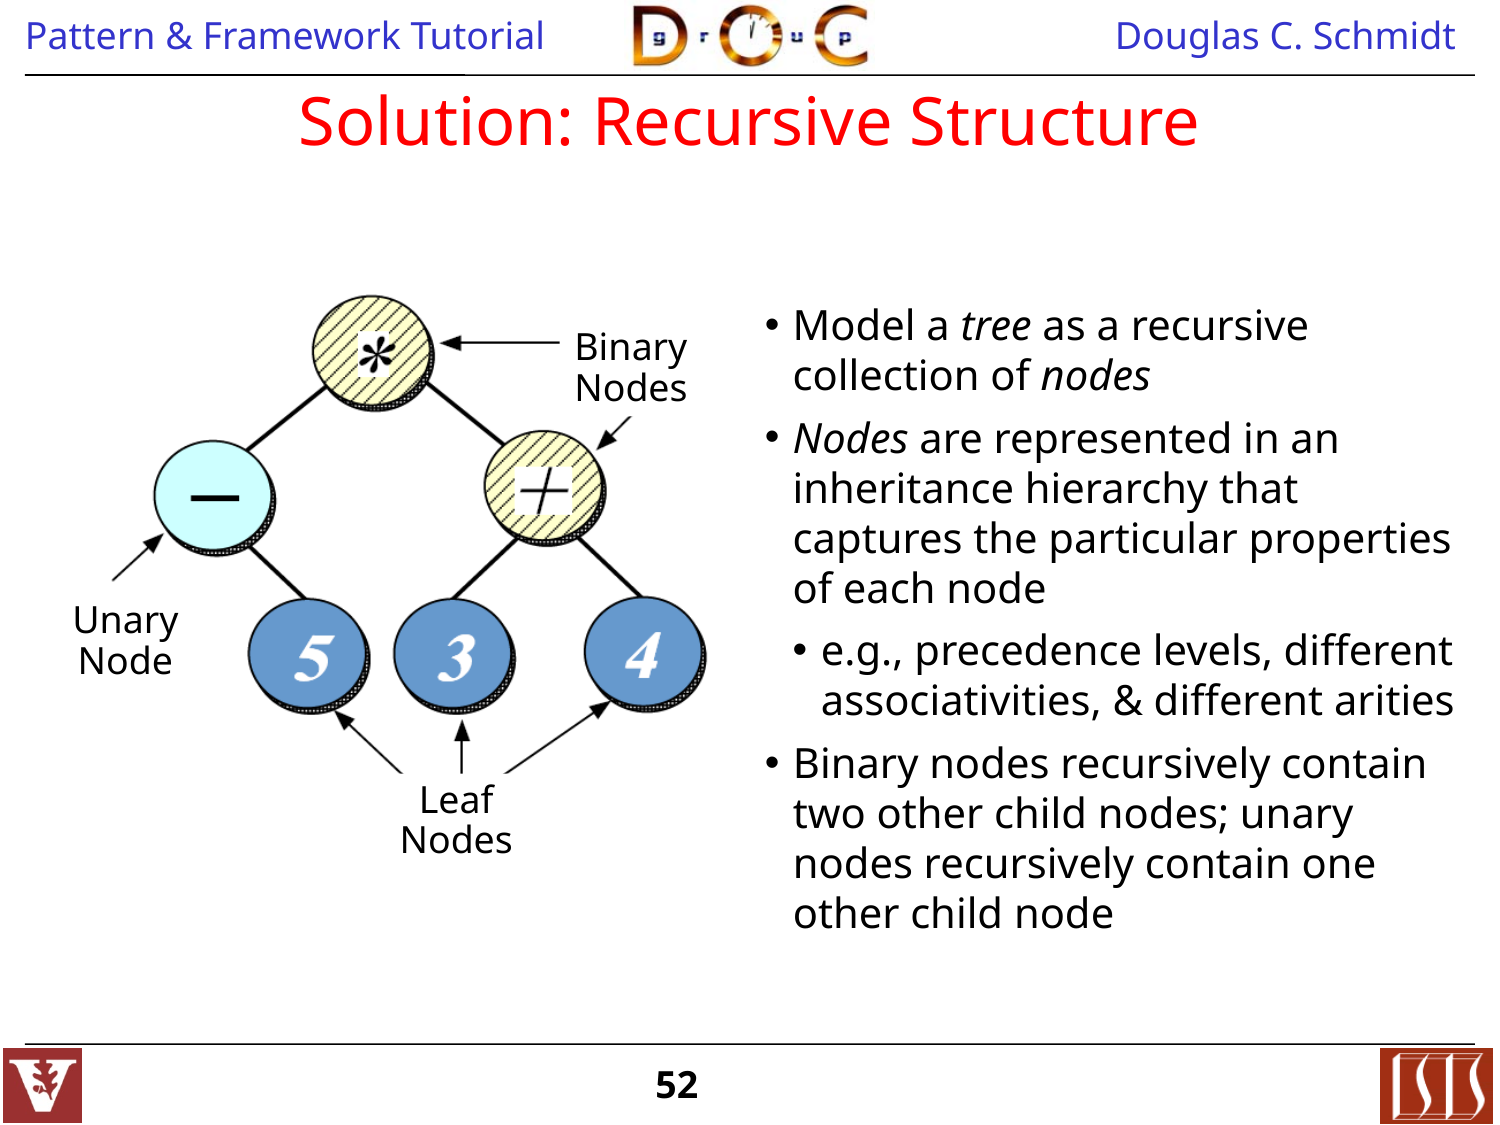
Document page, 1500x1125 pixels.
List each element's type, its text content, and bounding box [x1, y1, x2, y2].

picture [3, 1048, 82, 1123]
picture [1380, 1048, 1493, 1124]
text_box Model a tree as a recursive collection of nodes Nodes are represented in an inheritance hierarchy that captures the particular properties of each node e.g., precedence levels, different associativities, & different arities Binary nodes recursively contain two other child nodes; unary nodes recursively contain one other child node [750, 291, 1475, 945]
picture [624, 0, 875, 71]
title Solution: Recursive Structure [24, 87, 1476, 151]
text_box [60, 291, 720, 872]
